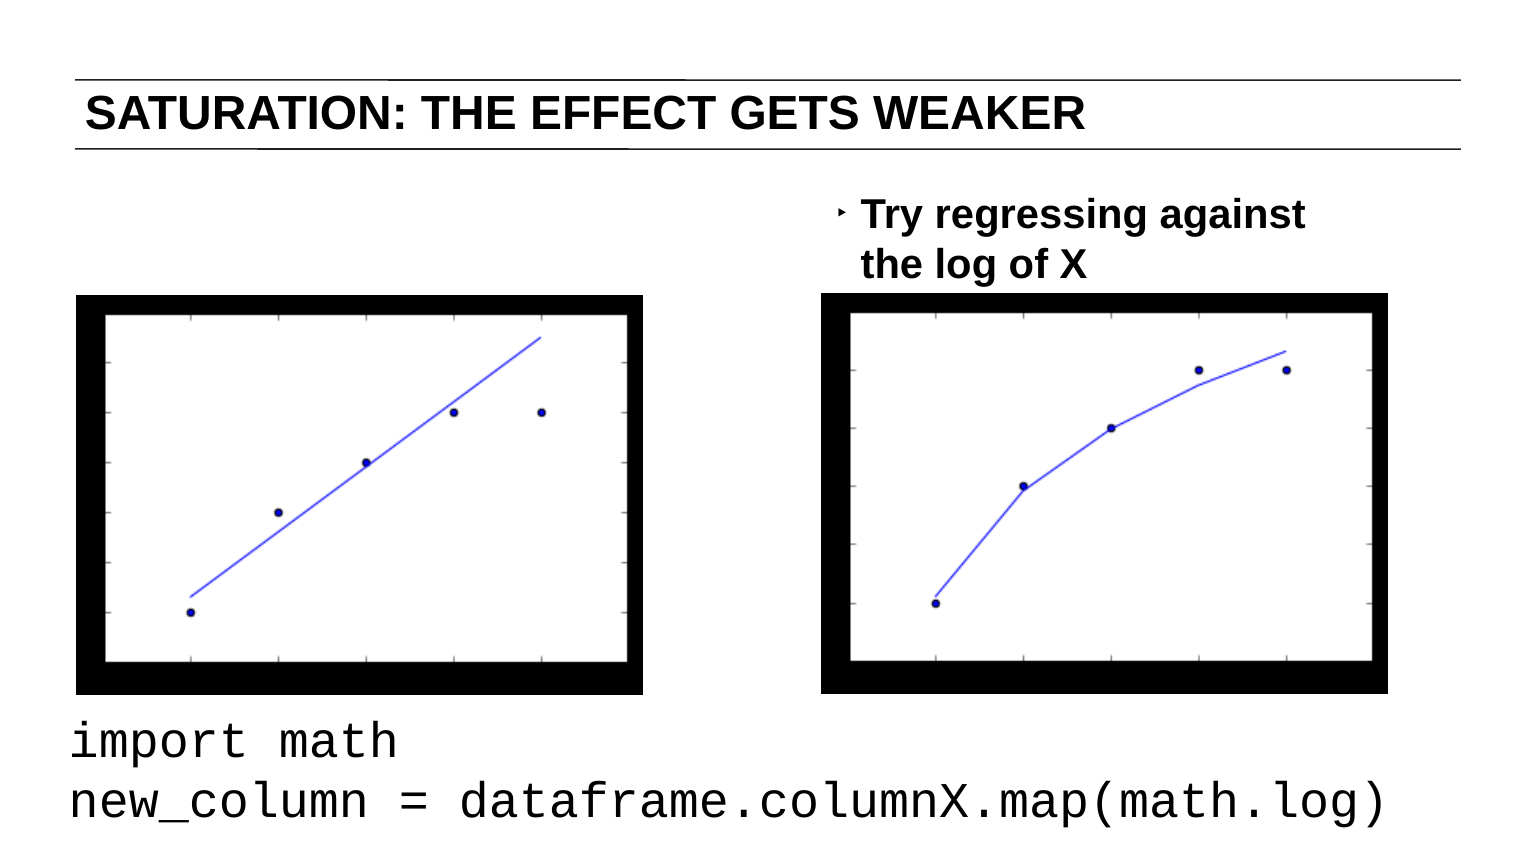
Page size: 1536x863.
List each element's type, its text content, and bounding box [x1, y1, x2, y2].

title SATURATION: THE EFFECT GETS WEAKER [76, 82, 1369, 173]
text_box import math new_column = dataframe.columnX.map(math.log) [54, 700, 1489, 836]
list Try regressing against the log of X [821, 178, 1329, 287]
picture [76, 294, 643, 696]
picture [821, 293, 1388, 694]
